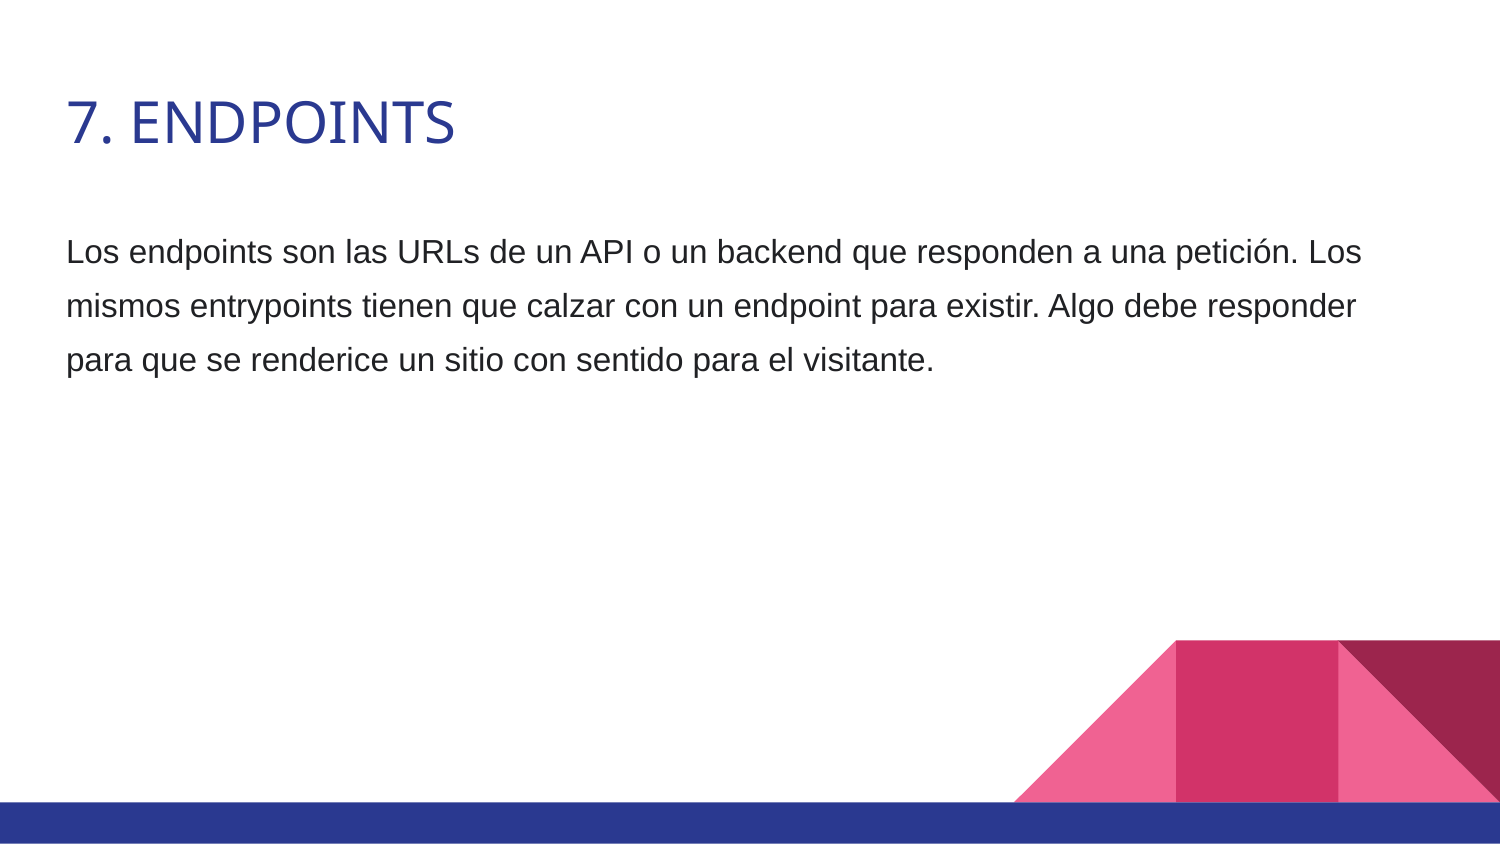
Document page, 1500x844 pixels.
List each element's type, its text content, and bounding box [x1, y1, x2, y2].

title 7. ENDPOINTS [51, 70, 1449, 171]
list Los endpoints son las URLs de un API o un backend que responden a una petición. Los mismos entrypoints tienen que calzar con un endpoint para existir. Algo debe responder para que se renderice un sitio con sentido para el visitante. [51, 201, 1449, 782]
